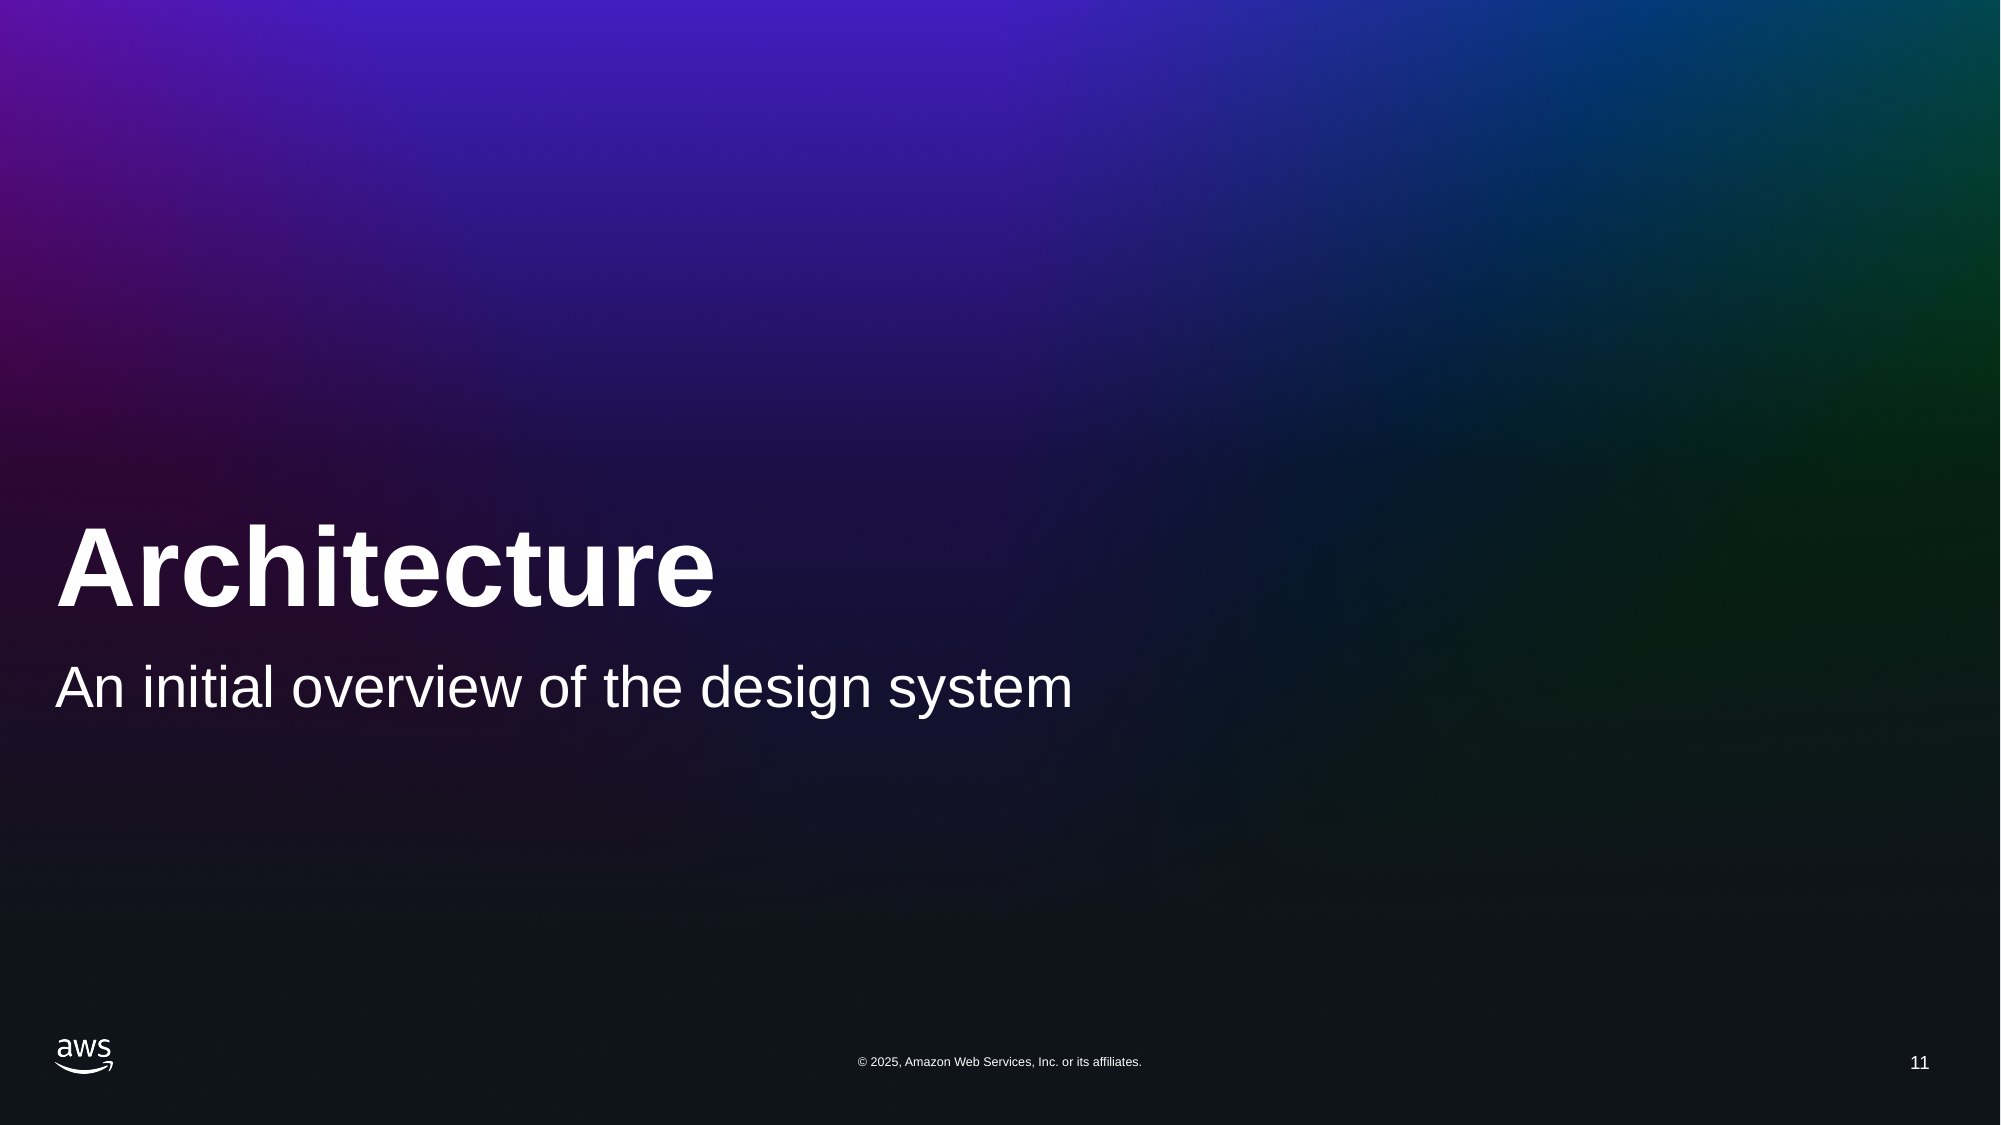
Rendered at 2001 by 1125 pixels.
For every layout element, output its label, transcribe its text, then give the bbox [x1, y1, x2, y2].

subtitle An initial overview of the design system [55, 642, 1510, 728]
slide_number 11 [1494, 1031, 1945, 1092]
picture [0, 0, 2001, 1125]
footer © 2025, Amazon Web Services, Inc. or its affiliates. [662, 1031, 1338, 1092]
title Architecture [55, 500, 1510, 639]
